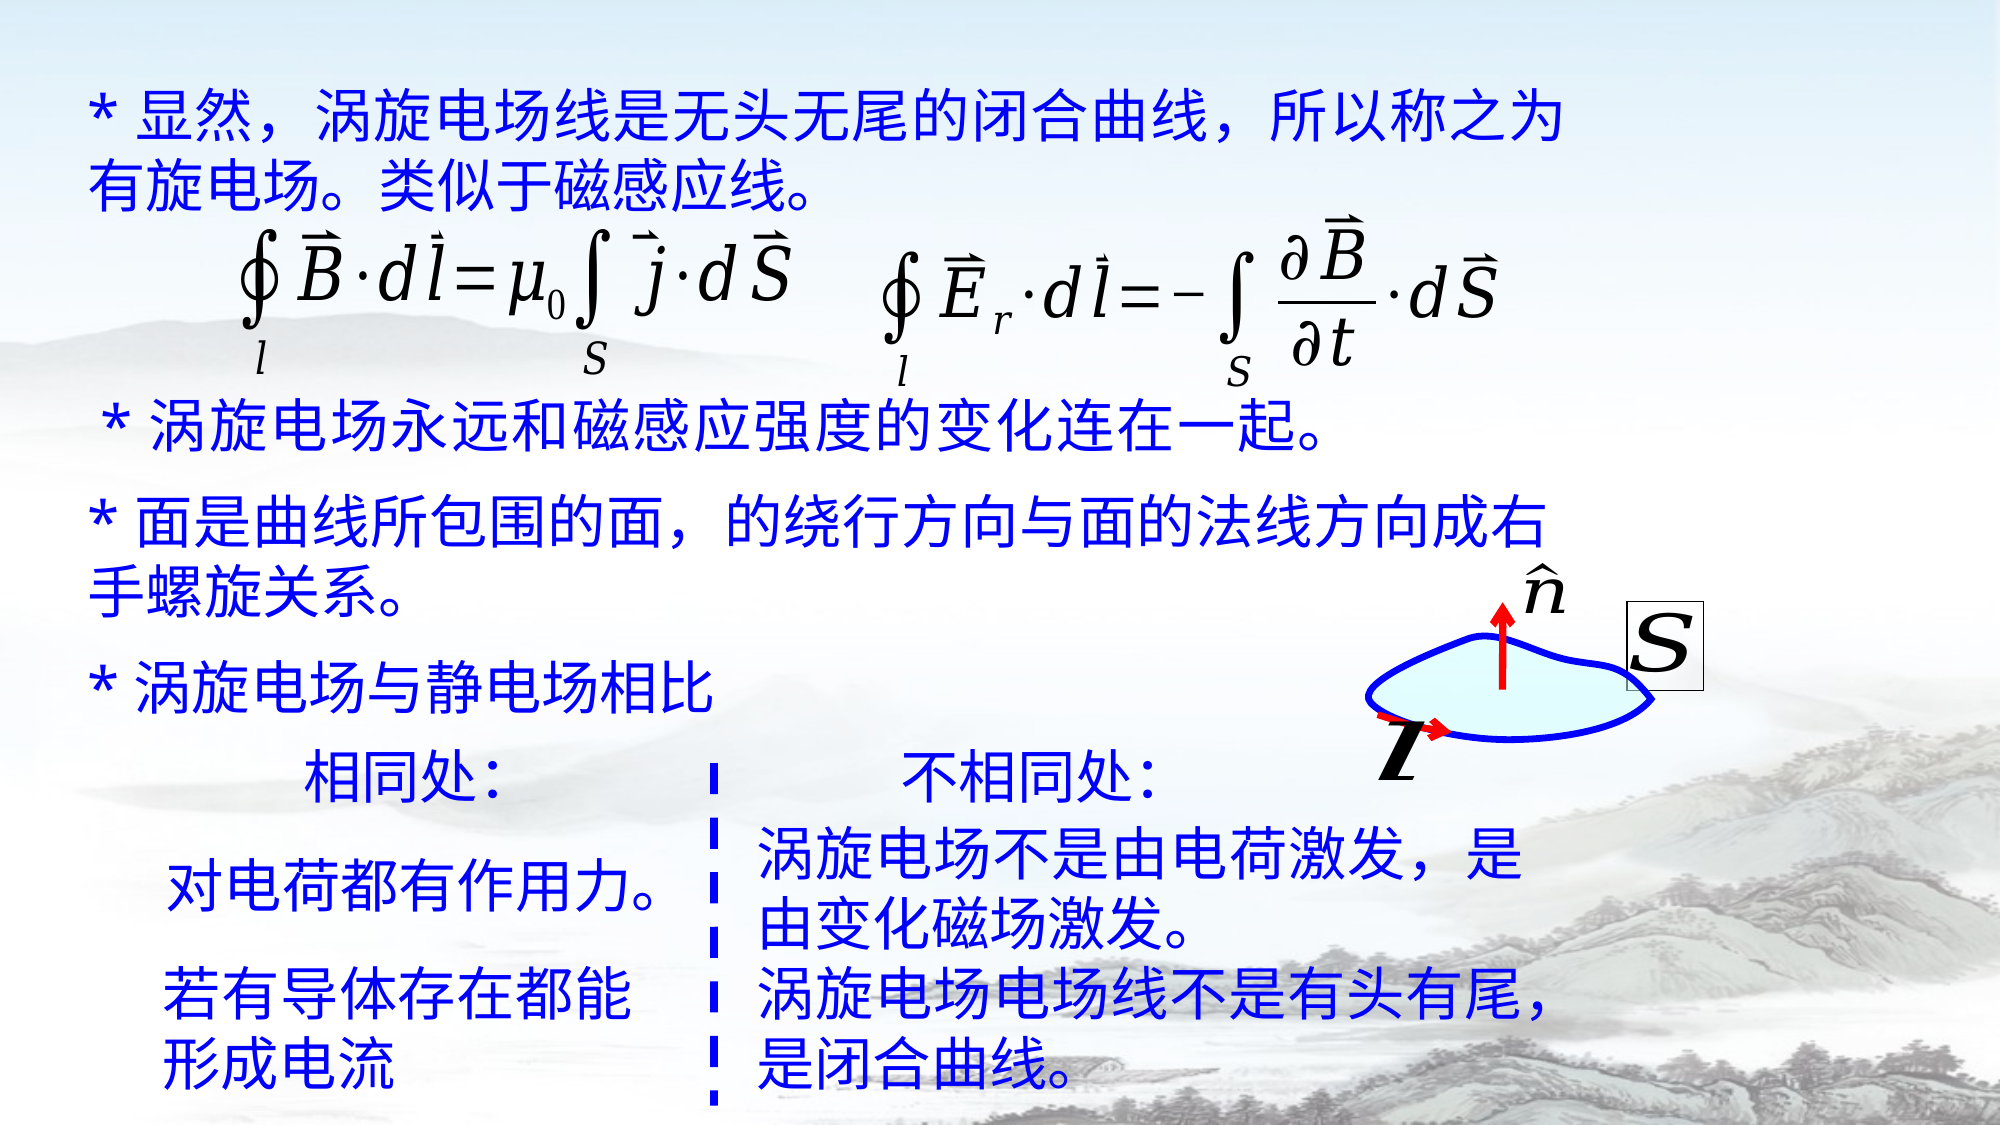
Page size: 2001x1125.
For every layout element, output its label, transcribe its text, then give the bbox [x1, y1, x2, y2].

text_box *显然，涡旋电场线是无头无尾的闭合曲线，所以称之为有旋电场。类似于磁感应线。 [72, 71, 1582, 227]
text_box 不相同处： [885, 732, 1207, 809]
text_box 且由 [0, 0, 2000, 1125]
text_box 若有导体存在都能形成电流 [147, 949, 648, 1105]
text_box 涡旋电场不是由电荷激发，是由变化磁场激发。 [741, 809, 1539, 949]
text_box *涡旋电场与静电场相比 [73, 643, 782, 729]
text_box 对电荷都有作用力。 [150, 841, 705, 926]
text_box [1352, 558, 1703, 799]
text_box 相同处： [288, 733, 552, 818]
text_box *涡旋电场永远和磁感应强度的变化连在一起。 [85, 382, 1313, 467]
text_box 涡旋电场电场线不是有头有尾，是闭合曲线。 [741, 949, 1539, 1105]
